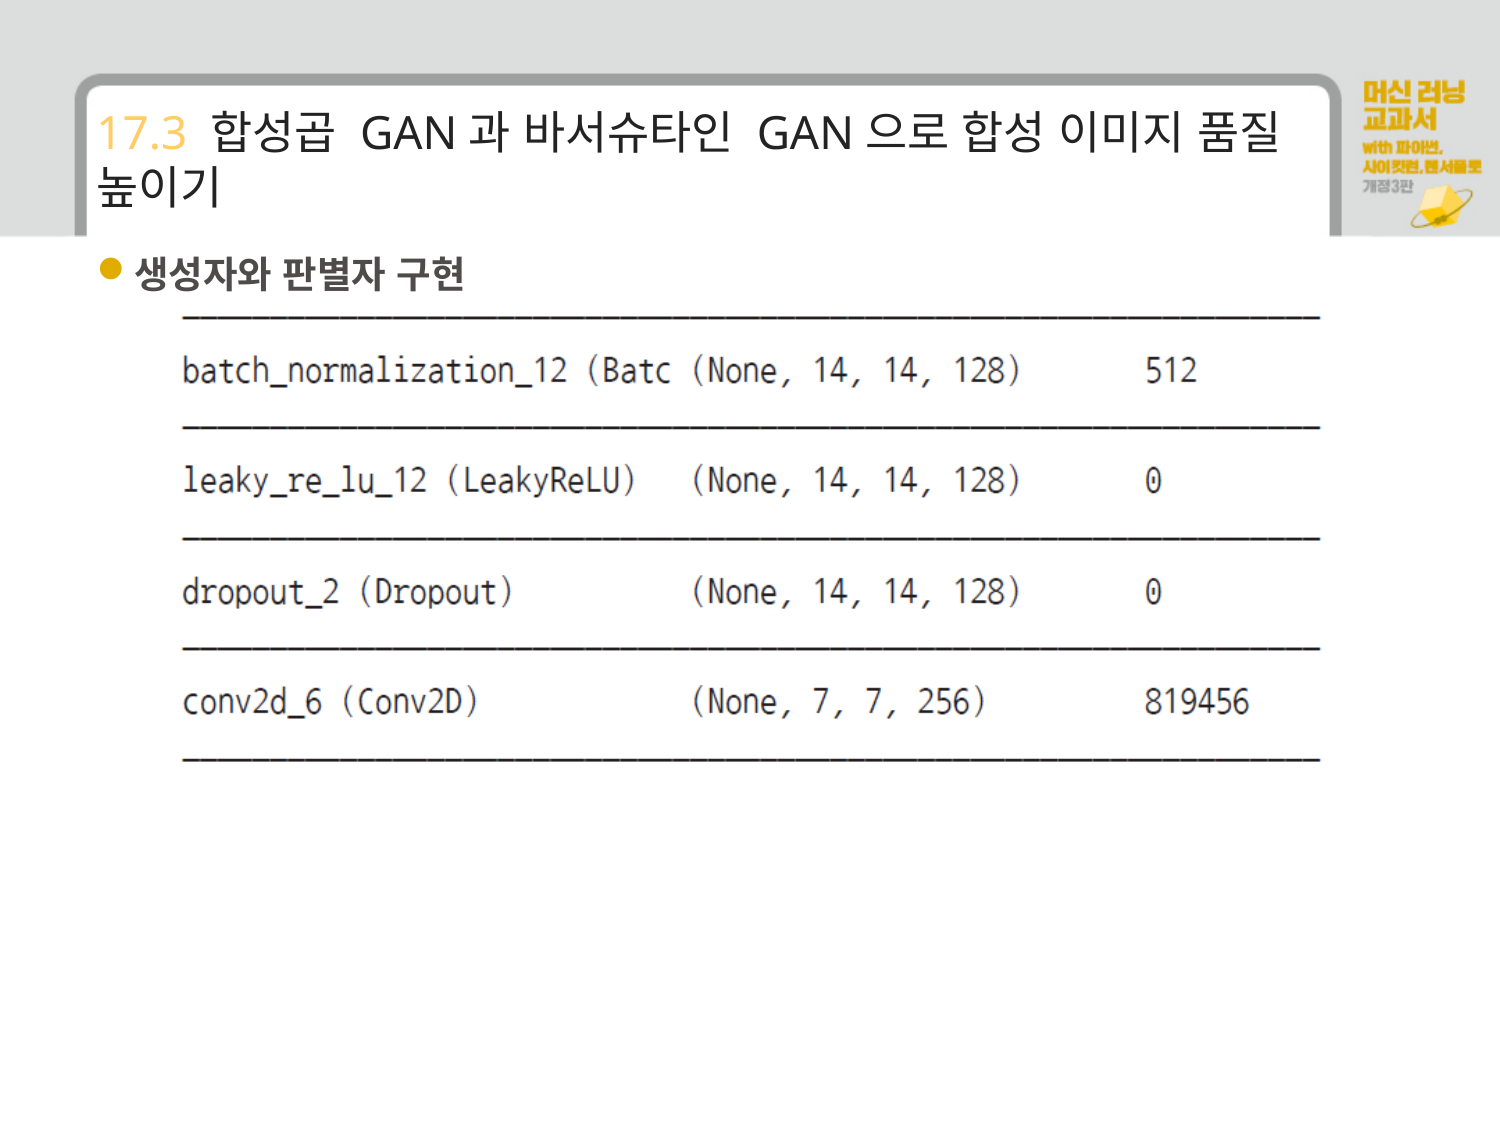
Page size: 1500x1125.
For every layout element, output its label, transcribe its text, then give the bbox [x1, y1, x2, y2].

picture [0, 0, 1500, 1125]
title 17.3 합성곱 GAN과 바서슈타인 GAN으로 합성 이미지 품질 높이기 [81, 90, 1412, 222]
list 생성자와 판별자 구현 [81, 239, 1412, 1054]
